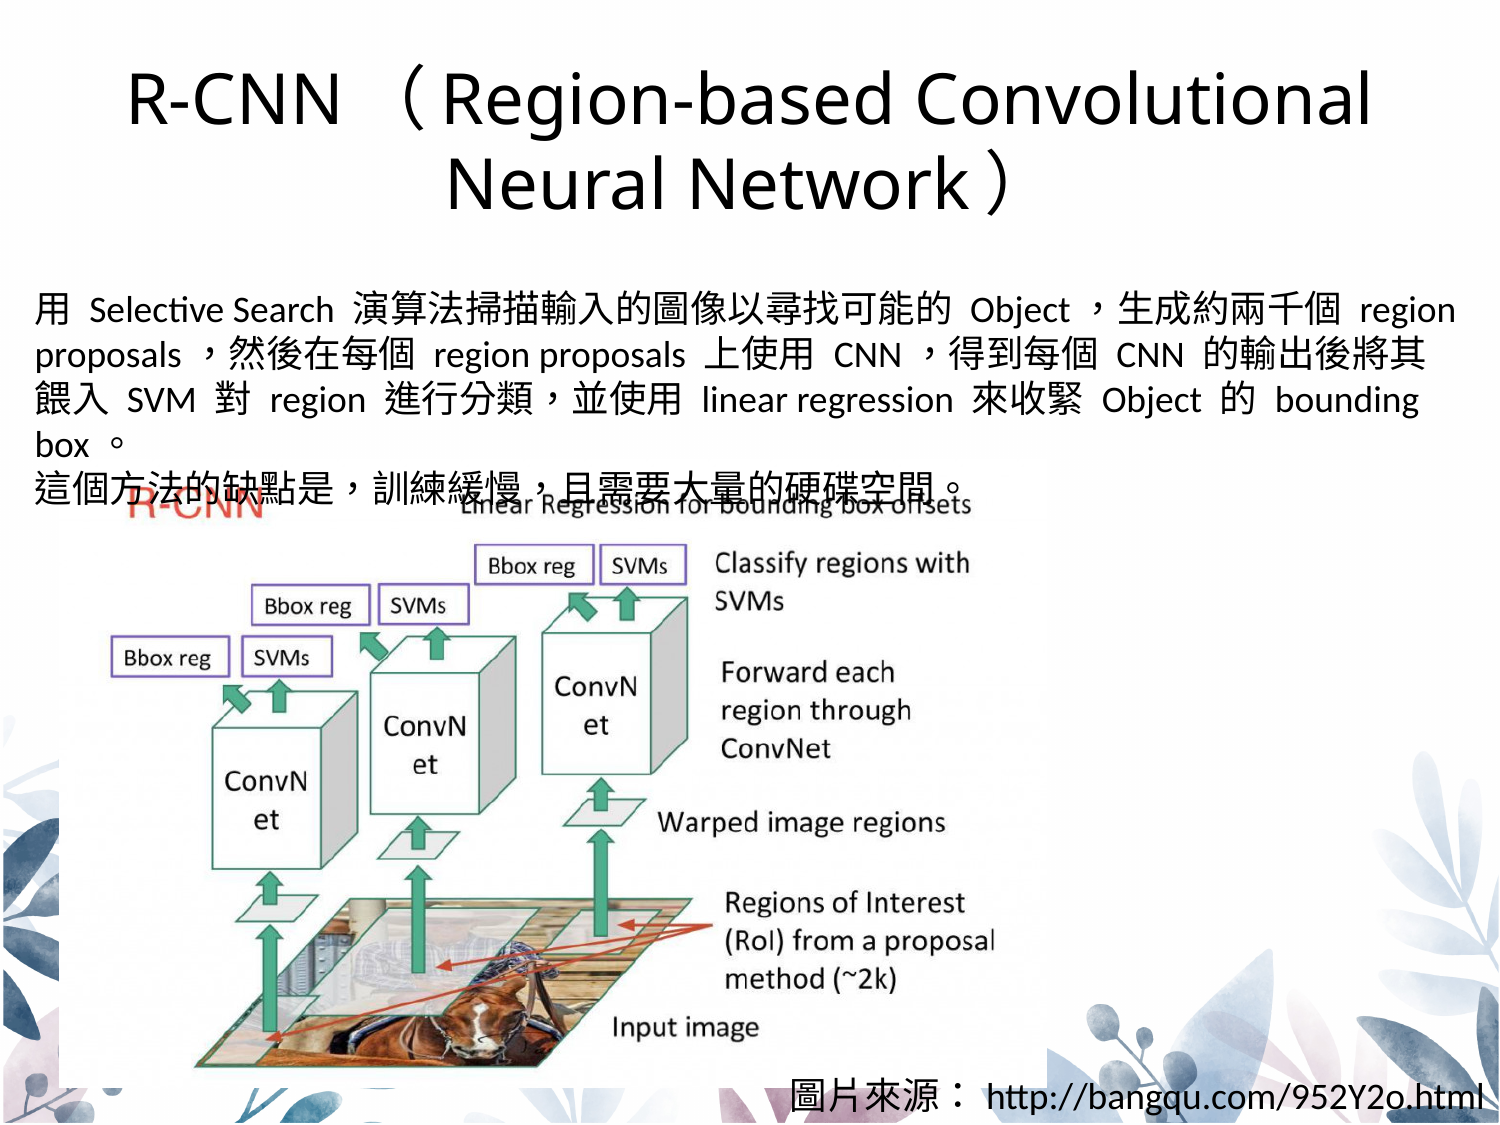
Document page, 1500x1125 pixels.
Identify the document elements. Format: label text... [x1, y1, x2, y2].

text_box 用 Selective Search 演算法掃描輸入的圖像以尋找可能的 Object，生成約兩千個 region proposals，然後在每個 region proposals 上使用 CNN，得到每個 CNN 的輸出後將其餵入 SVM 對 region 進行分類，並使用 linear regression 來收緊 Object 的 bounding box。 這個方法的缺點是，訓練緩慢，且需要大量的硬碟空間。 [19, 277, 1473, 517]
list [58, 459, 1047, 1088]
text_box 圖片來源：http://bangqu.com/952Y2o.html [774, 1064, 1500, 1125]
picture [0, 0, 1500, 1125]
title R-CNN（Region-based Convolutional Neural Network） [75, 45, 1425, 233]
